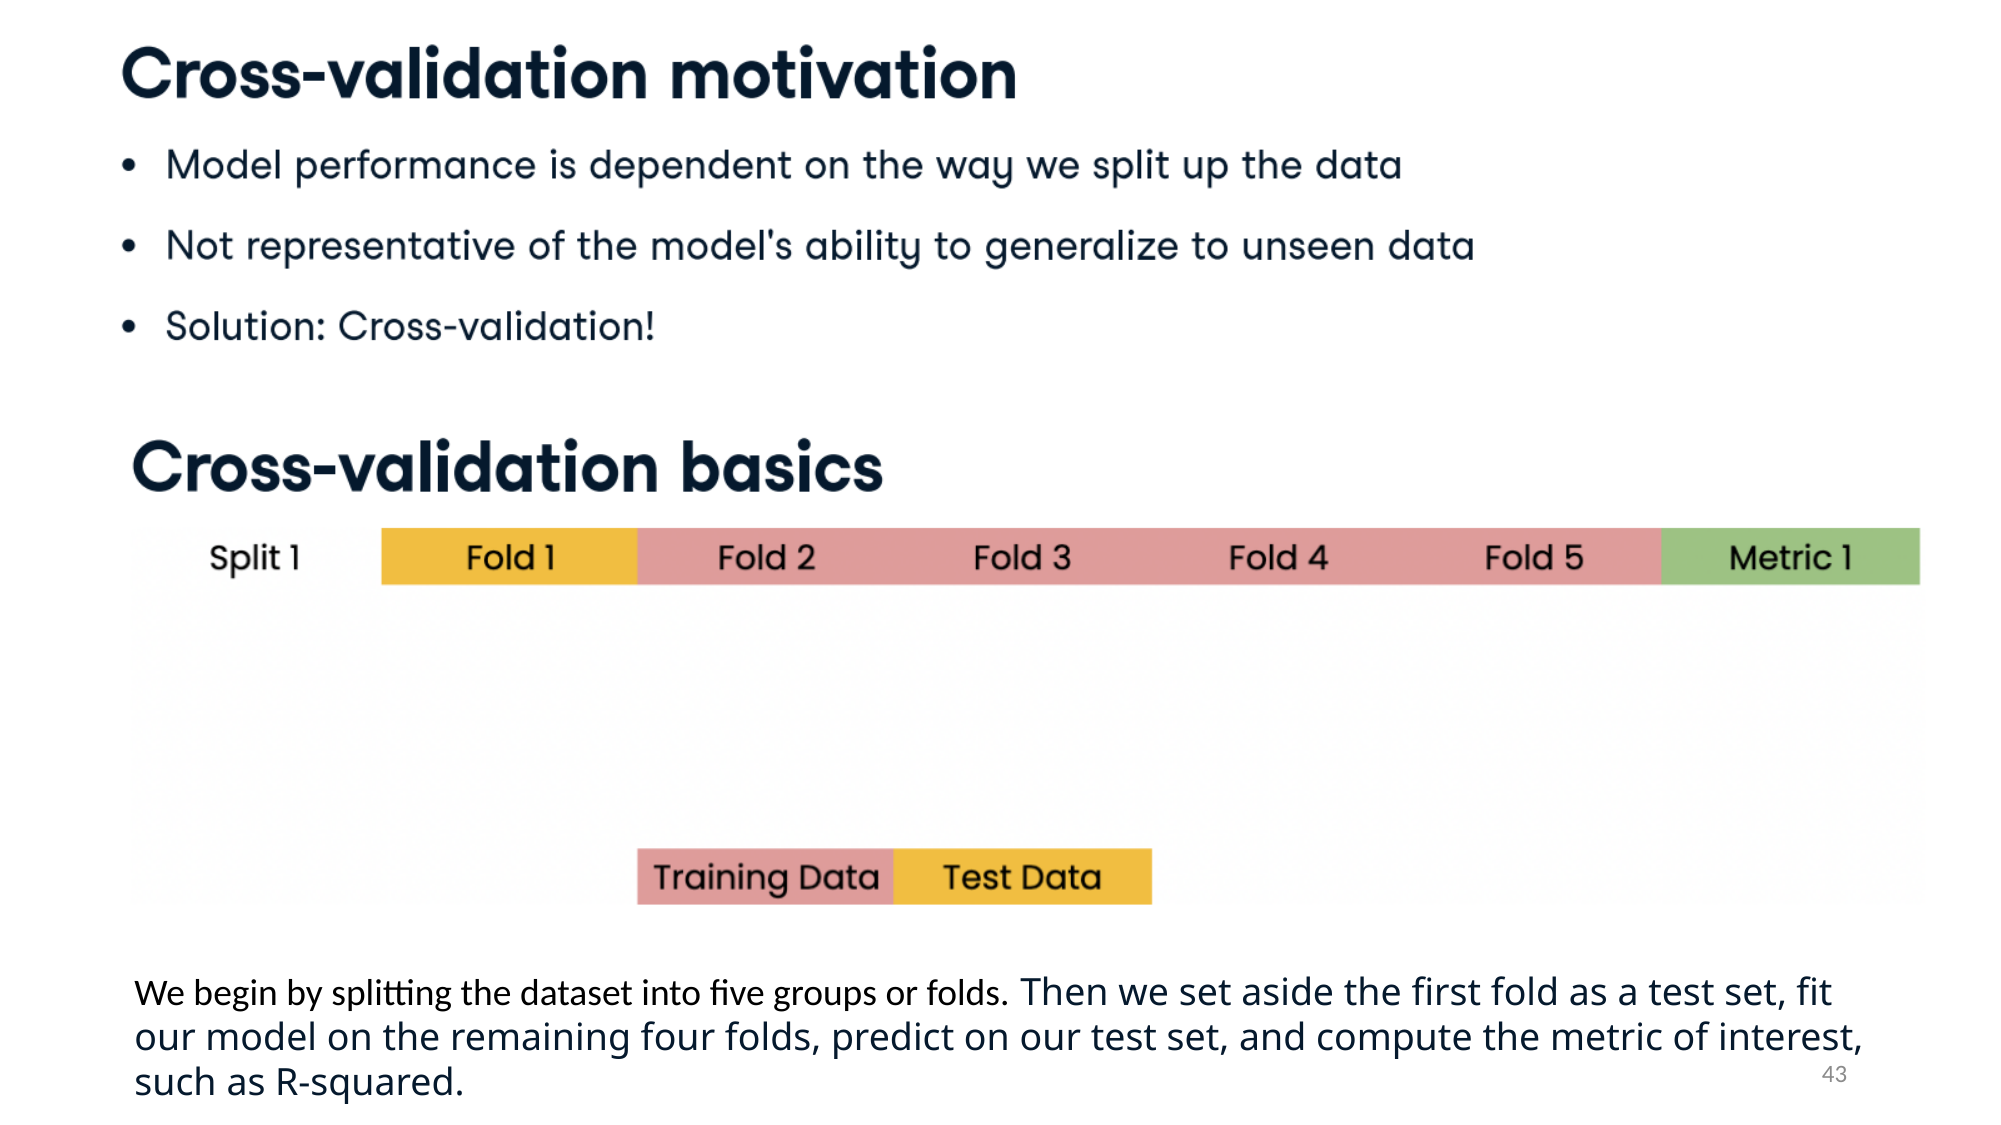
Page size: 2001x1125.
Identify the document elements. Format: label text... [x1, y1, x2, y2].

slide_number 43 [1412, 1042, 1863, 1103]
picture [119, 408, 1943, 931]
text_box We begin by splitting the dataset into five groups or folds. Then we set aside the first fold as a test set, fit our model on the remaining four folds, predict on our test set, and compute the metric of interest, such as R-squared. [119, 960, 1913, 1111]
picture [87, 22, 1913, 379]
